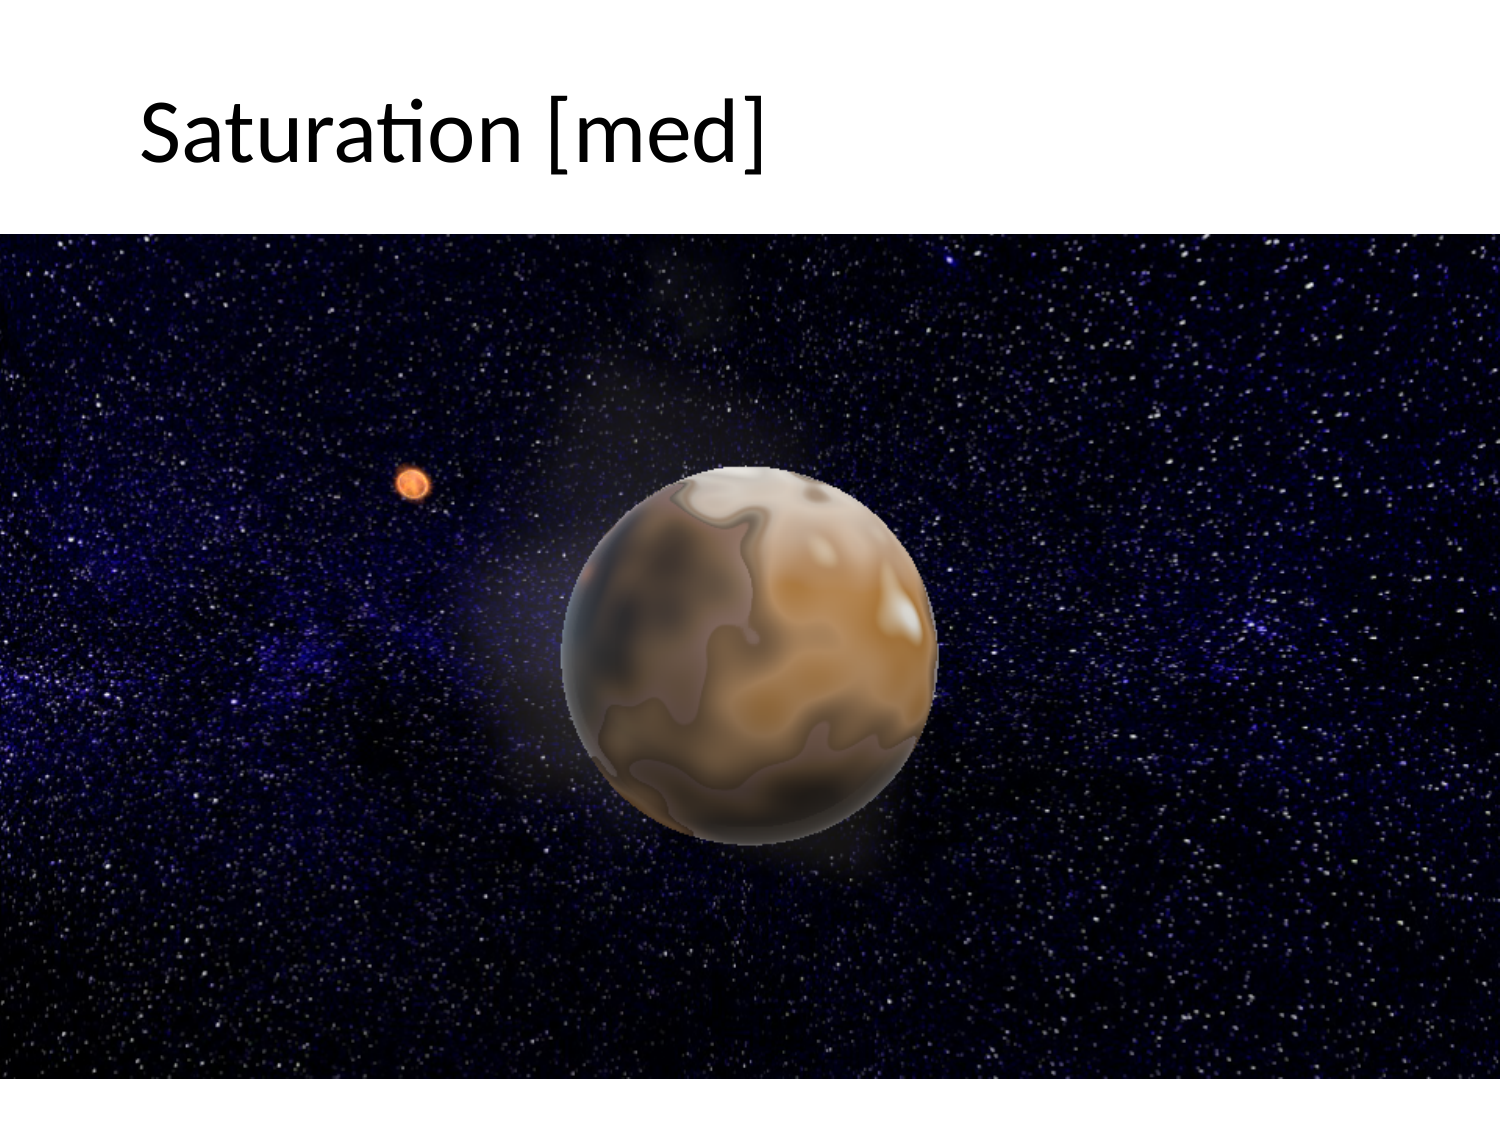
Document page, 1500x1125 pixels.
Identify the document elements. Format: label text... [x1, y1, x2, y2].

picture [0, 234, 1500, 1079]
text_box Saturation [med] [124, 63, 1152, 189]
